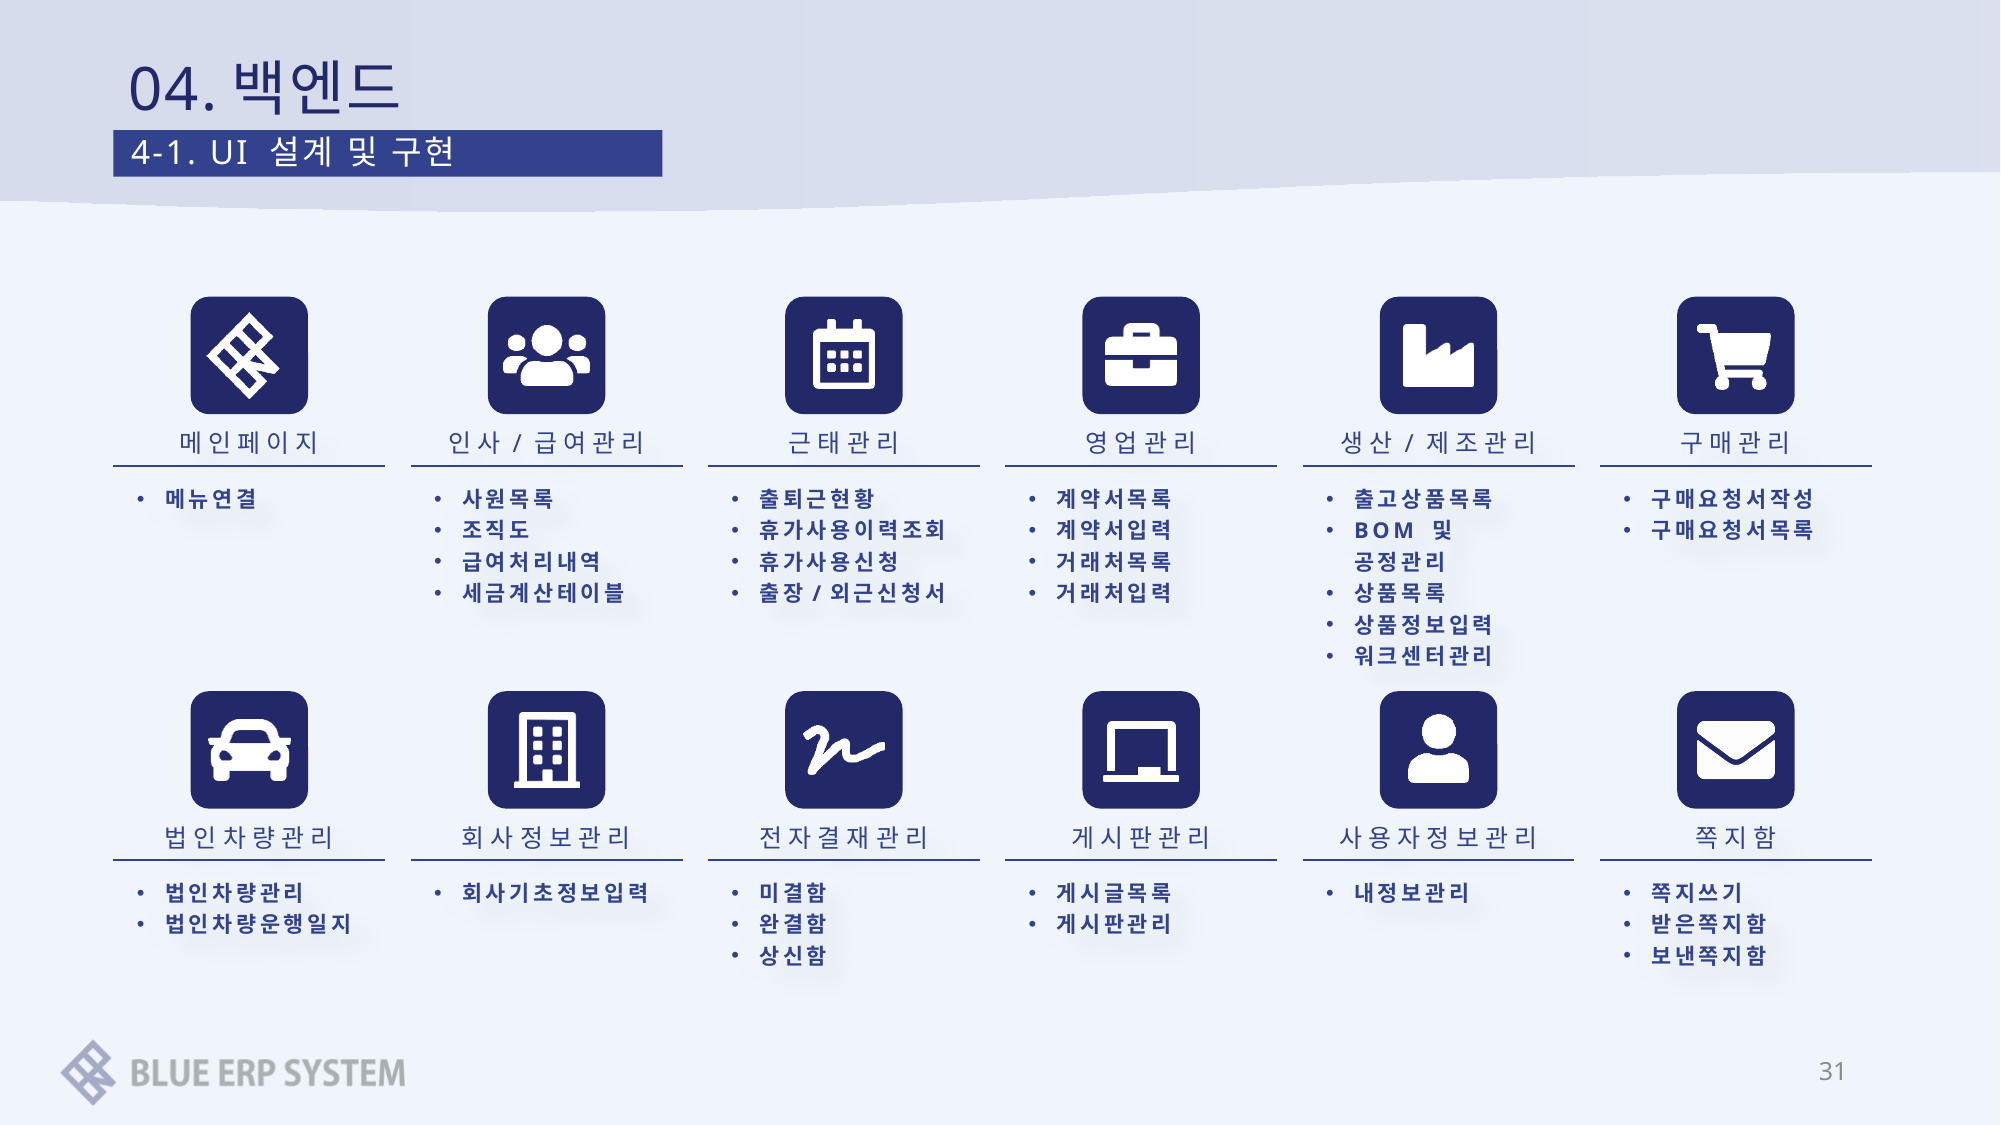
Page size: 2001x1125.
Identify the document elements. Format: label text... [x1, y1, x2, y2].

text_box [113, 691, 386, 853]
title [113, 42, 1396, 131]
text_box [1302, 472, 1575, 511]
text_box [707, 472, 980, 511]
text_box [410, 691, 683, 853]
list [113, 130, 663, 177]
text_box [113, 421, 386, 459]
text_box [1599, 296, 1872, 459]
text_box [410, 472, 683, 511]
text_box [1005, 691, 1278, 853]
table_cell emp_license3 [60, 1039, 405, 1106]
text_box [410, 866, 683, 905]
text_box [189, 295, 310, 416]
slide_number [1412, 1042, 1863, 1103]
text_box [1676, 690, 1796, 810]
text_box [1005, 472, 1278, 511]
picture [1697, 711, 1775, 789]
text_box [707, 691, 980, 853]
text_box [1302, 691, 1575, 853]
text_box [707, 866, 980, 905]
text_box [1005, 866, 1278, 905]
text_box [1302, 296, 1575, 459]
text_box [113, 866, 386, 905]
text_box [1599, 815, 1872, 853]
picture [206, 312, 292, 399]
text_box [1599, 472, 1872, 511]
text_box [113, 472, 386, 511]
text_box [1302, 866, 1575, 905]
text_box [410, 296, 683, 459]
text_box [1005, 296, 1278, 459]
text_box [707, 296, 980, 459]
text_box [1599, 866, 1872, 905]
